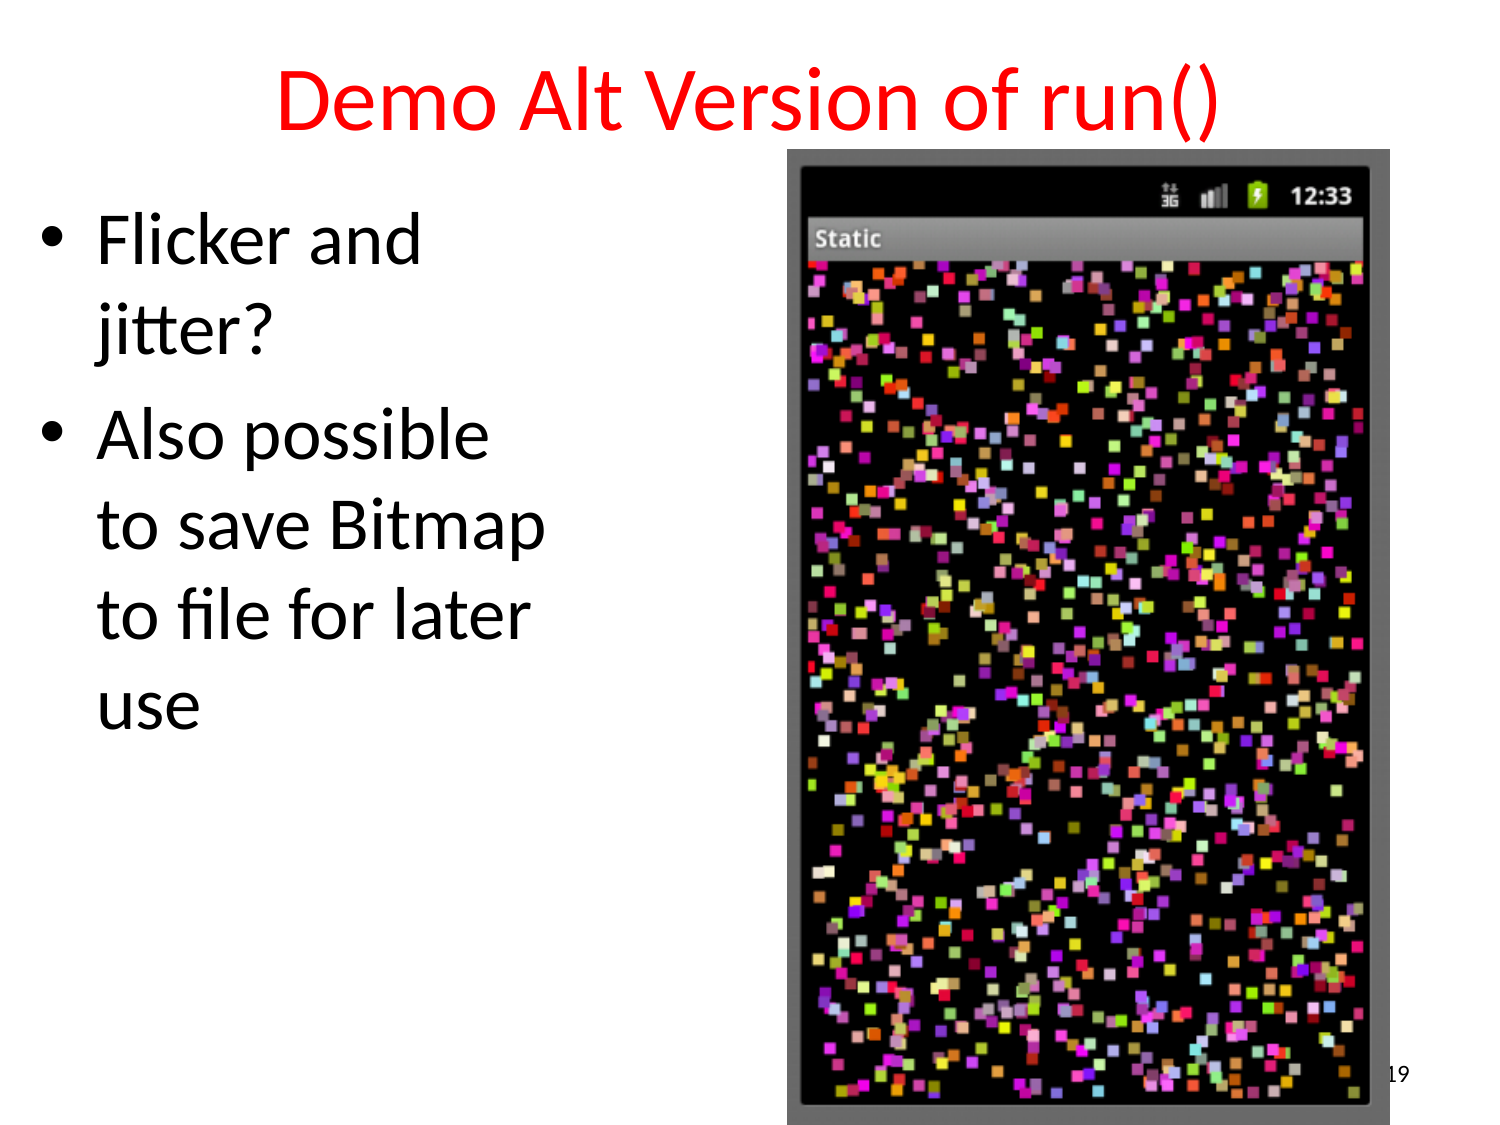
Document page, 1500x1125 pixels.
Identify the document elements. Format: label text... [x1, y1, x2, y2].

title Demo Alt Version of run() [75, 0, 1425, 188]
picture [787, 149, 1390, 1125]
slide_number 119 [1395, 1042, 1425, 1103]
list Flicker and jitter? Also possible to save Bitmap to file for later use [24, 182, 588, 1038]
